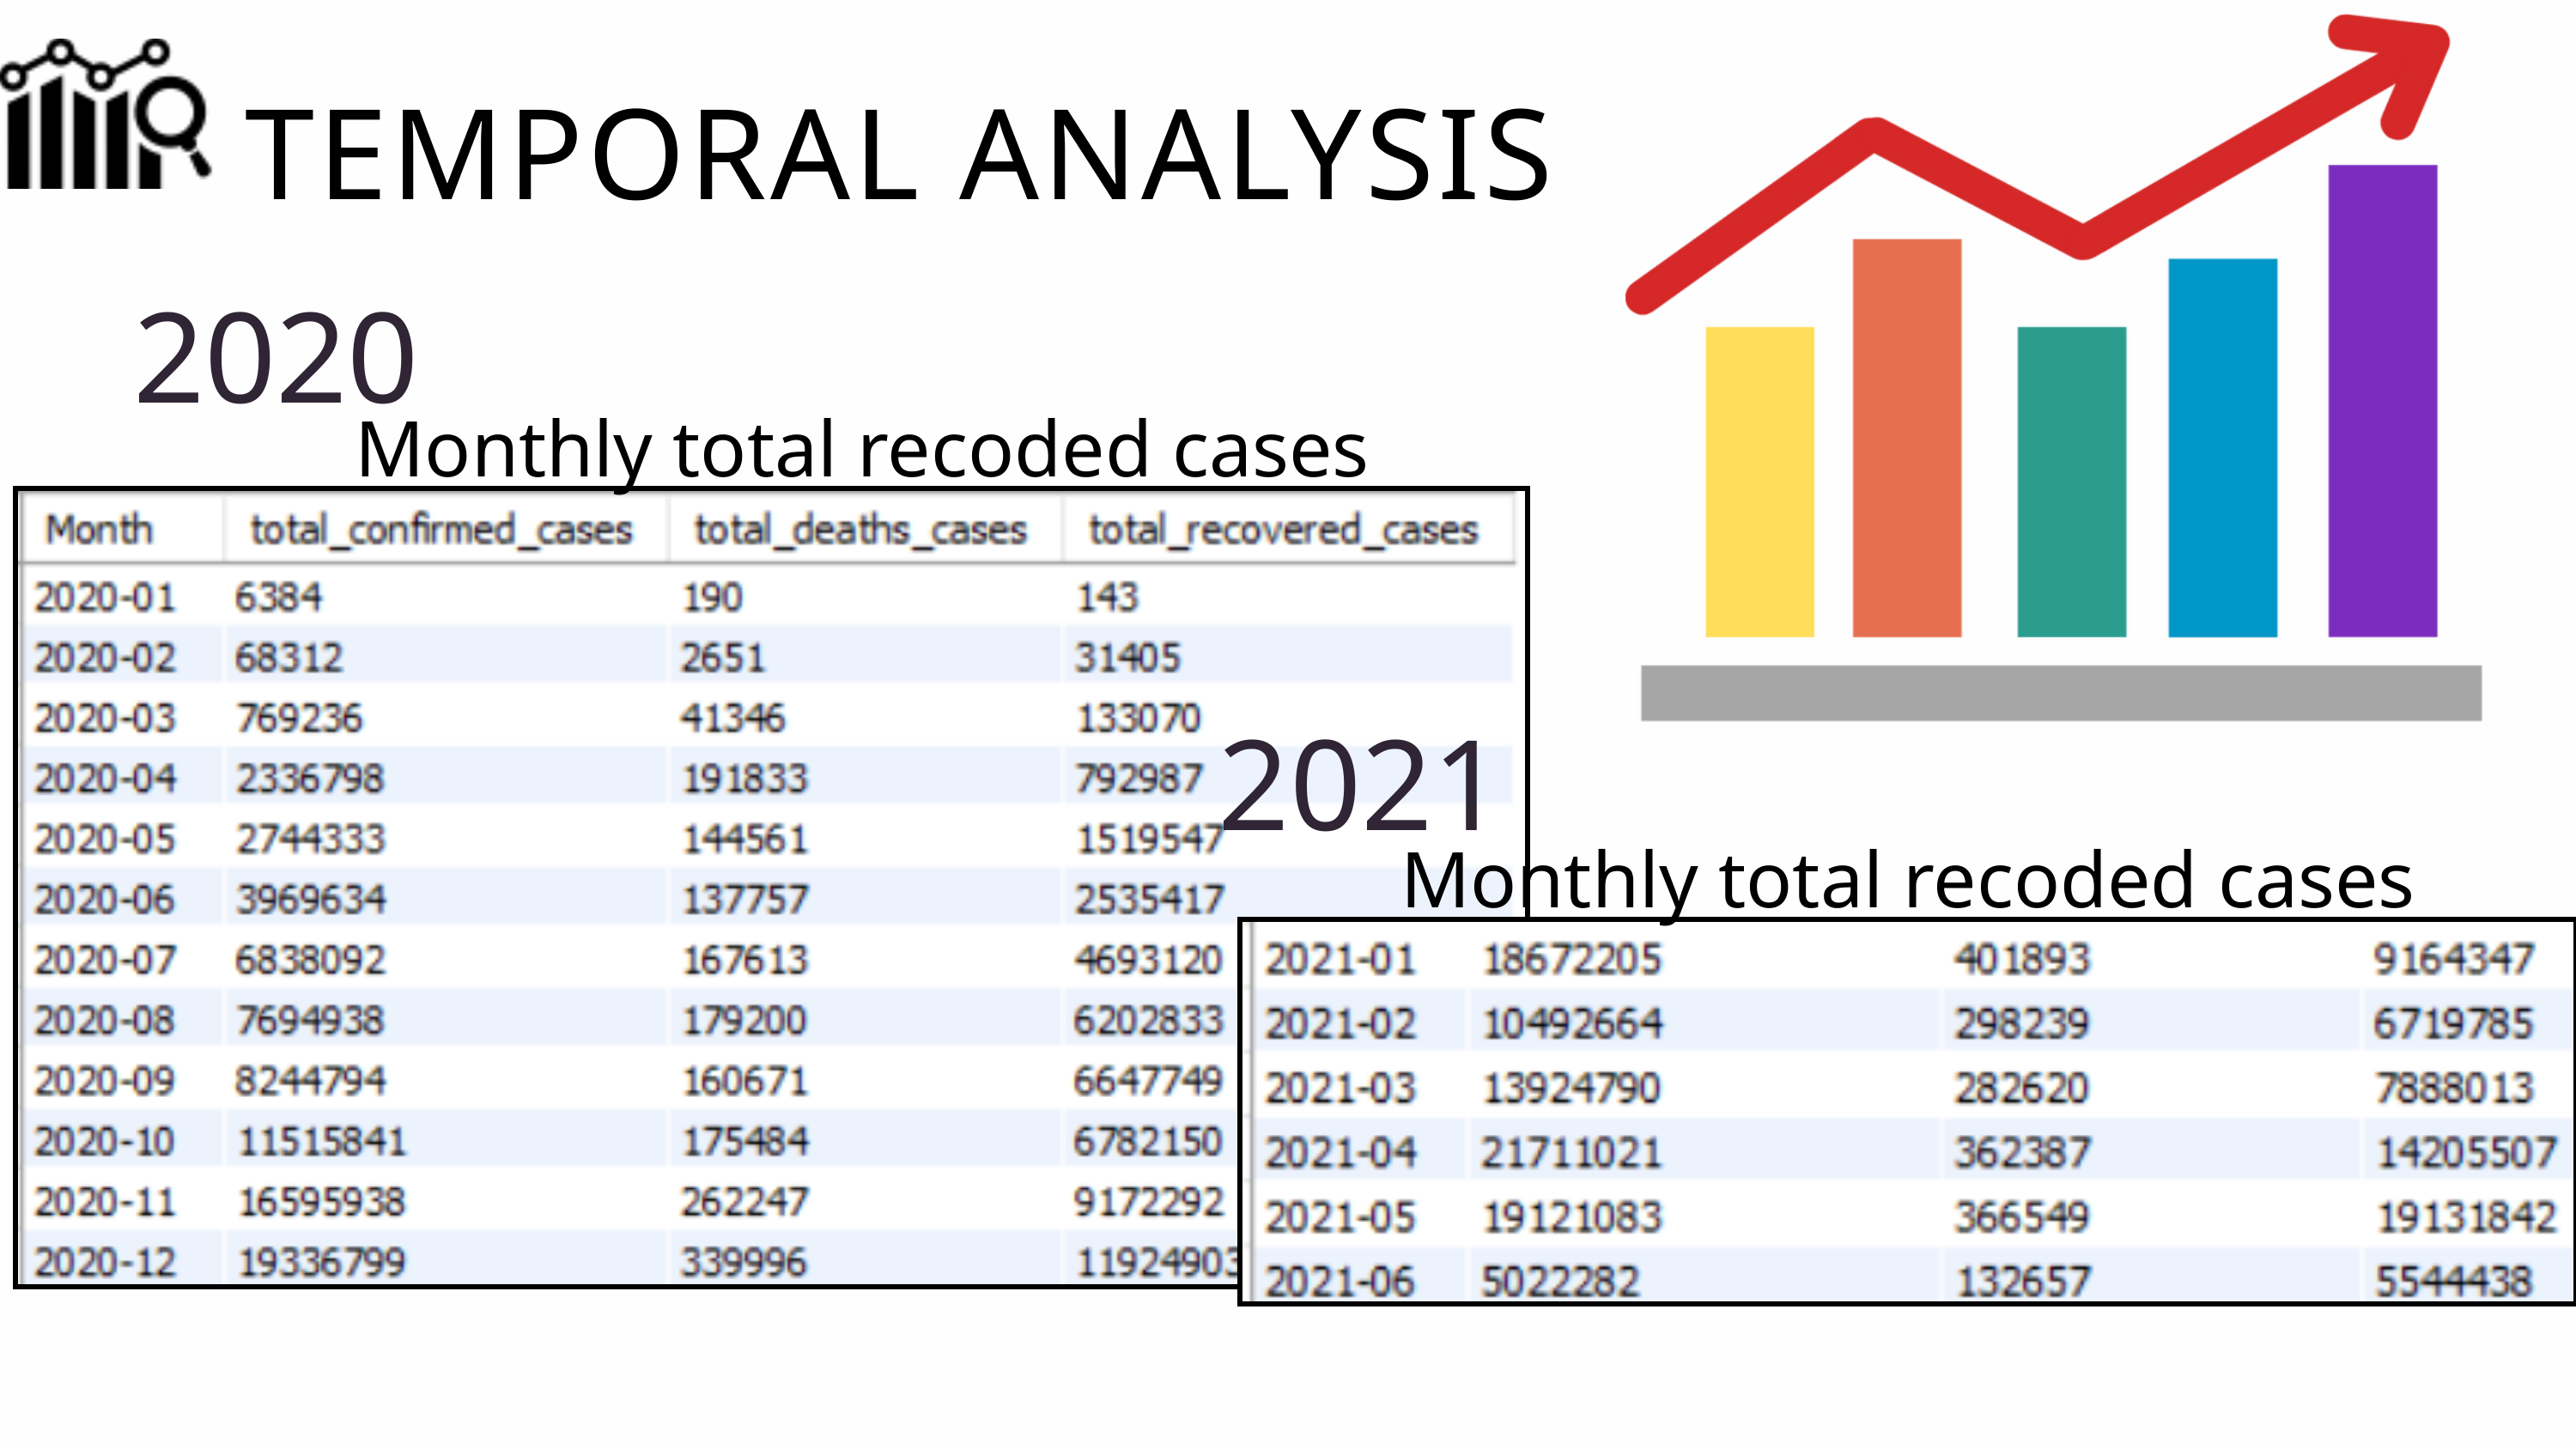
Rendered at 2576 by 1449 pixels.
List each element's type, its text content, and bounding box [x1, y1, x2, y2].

text_box Monthly total recoded cases [133, 384, 1592, 493]
text_box 2021 [1218, 718, 2030, 856]
text_box [1625, 14, 2482, 722]
text_box TEMPORAL ANALYSIS [208, 62, 1592, 225]
text_box [1239, 923, 2576, 1304]
text_box 2020 [133, 290, 945, 384]
text_box Monthly total recoded cases [1178, 815, 2576, 923]
text_box [0, 39, 216, 190]
text_box [15, 488, 1528, 1288]
